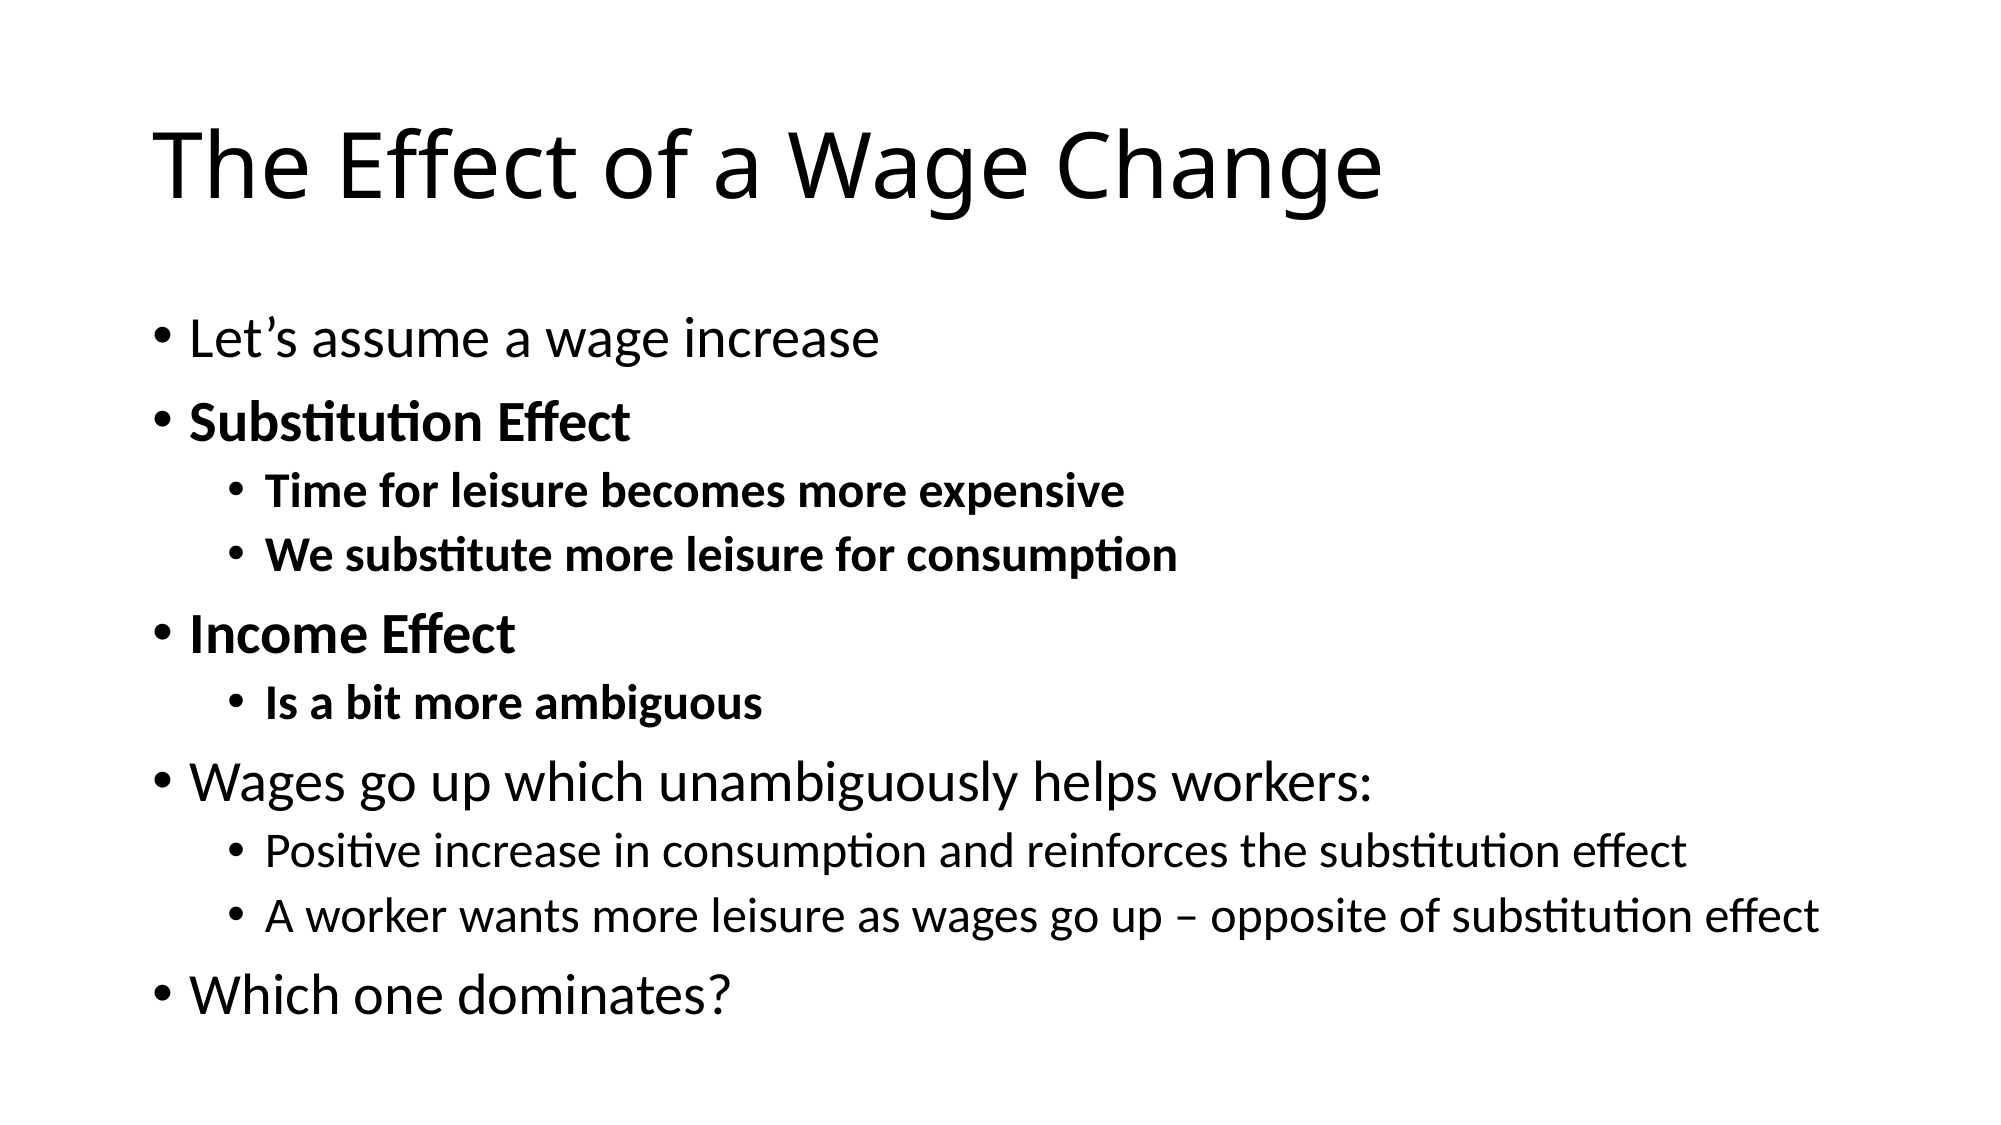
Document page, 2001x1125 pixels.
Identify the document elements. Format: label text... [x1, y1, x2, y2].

title The Effect of a Wage Change [137, 59, 1863, 278]
list Let’s assume a wage increase Substitution Effect Time for leisure becomes more expensive We substitute more leisure for consumption Income Effect Is a bit more ambiguous Wages go up which unambiguously helps workers: Positive increase in consumption and reinforces the substitution effect A worker wants more leisure as wages go up – opposite of substitution effect Which one dominates? [137, 299, 1863, 1125]
